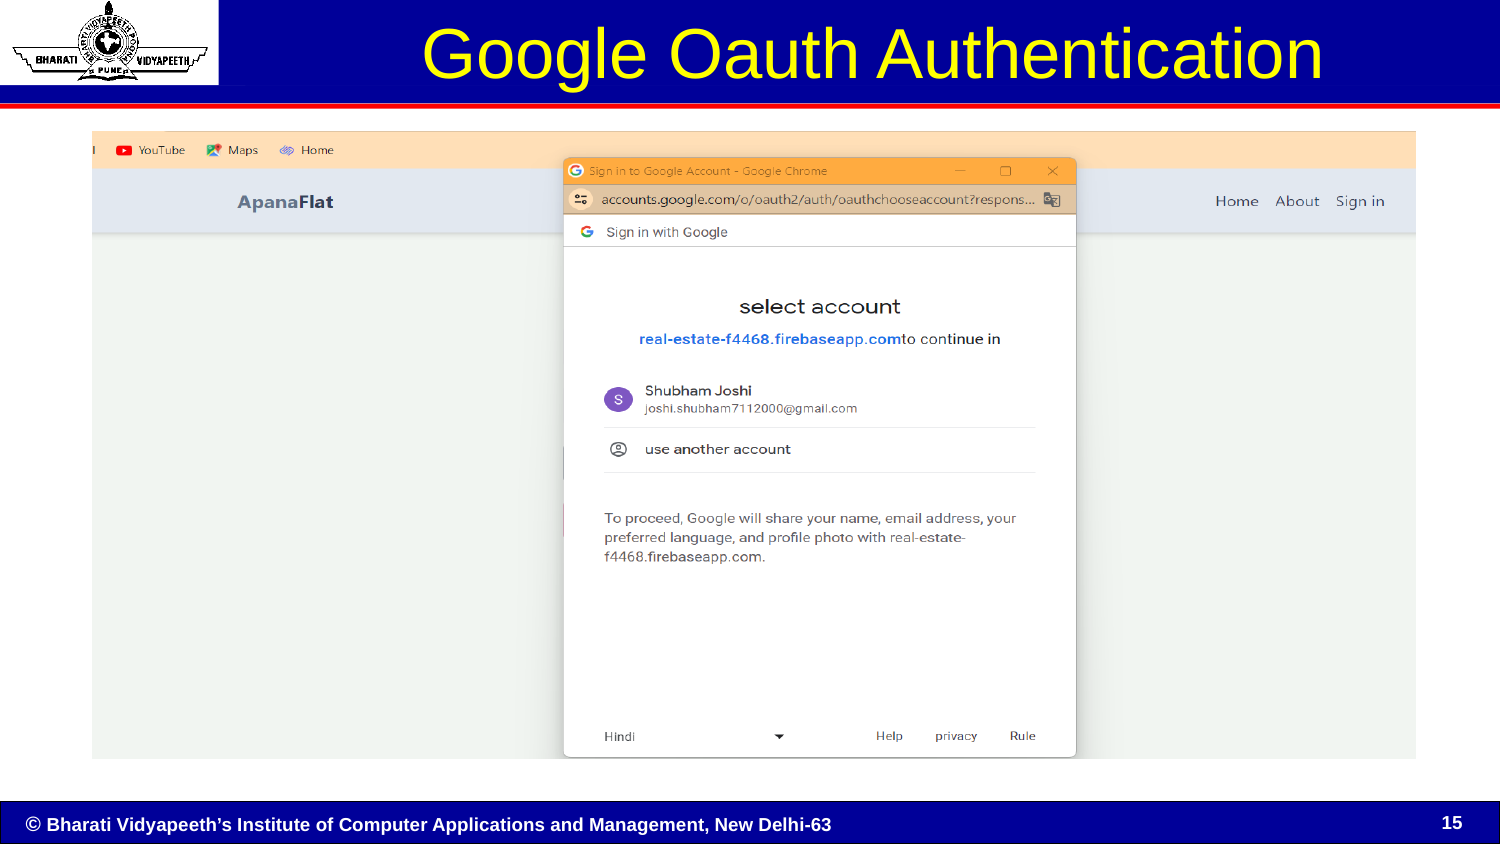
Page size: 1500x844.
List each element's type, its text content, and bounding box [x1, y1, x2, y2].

list [39, 106, 1469, 802]
picture [92, 120, 1416, 760]
picture [12, 1, 208, 81]
title Google Oauth Authentication [246, 1, 1500, 83]
